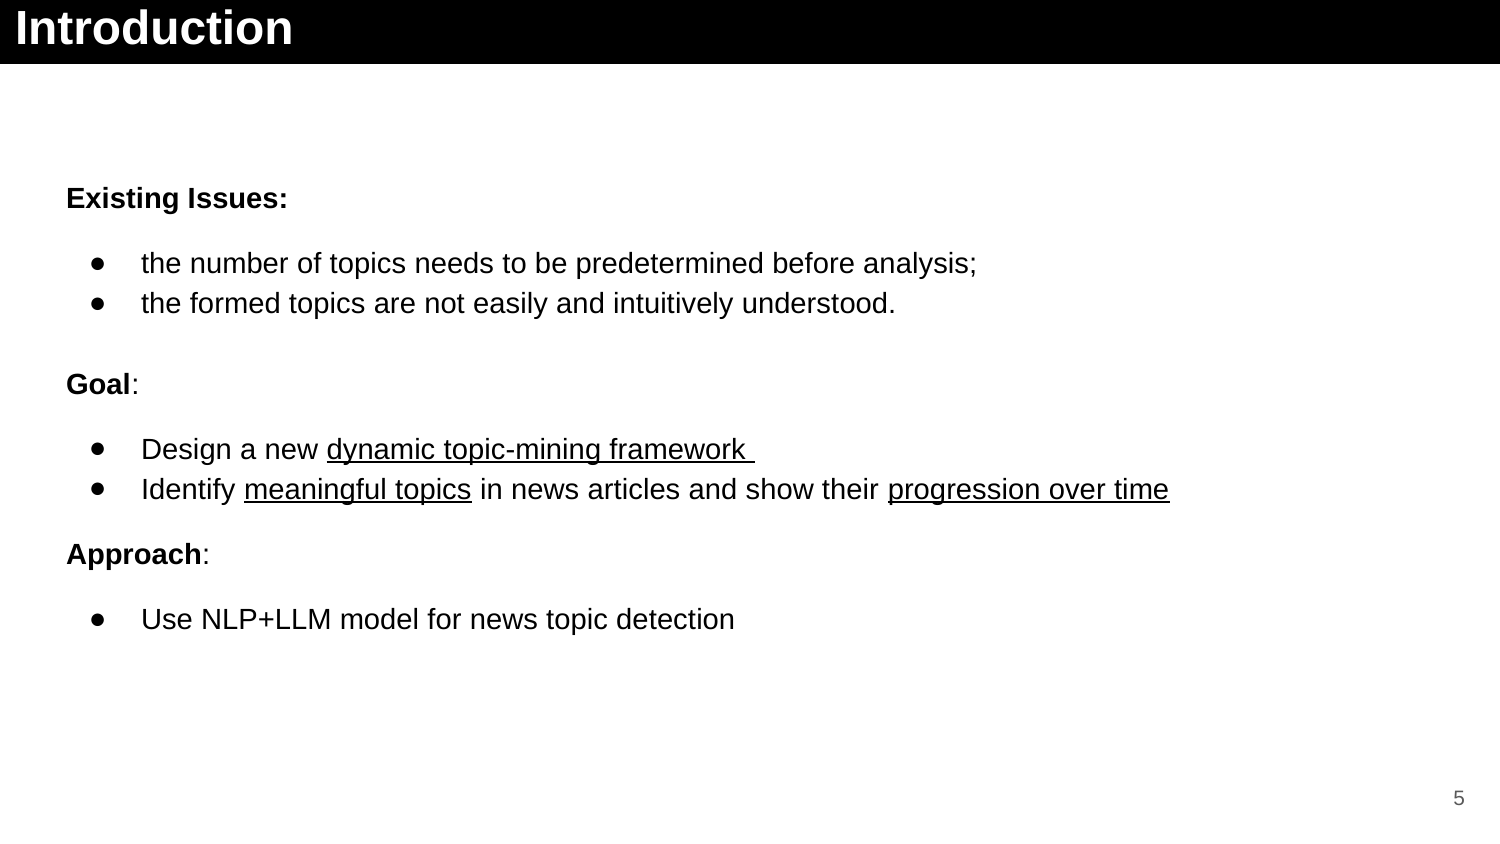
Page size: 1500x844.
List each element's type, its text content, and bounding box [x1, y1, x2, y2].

picture [0, 0, 1500, 64]
list Existing Issues: the number of topics needs to be predetermined before analysis; the formed topics are not easily and intuitively understood. Goal: Design a new dynamic topic-mining framework Identify meaningful topics in news articles and show their progression over time Approach: Use NLP+LLM model for news topic detection [51, 159, 1449, 676]
slide_number ‹#› [1389, 764, 1480, 830]
